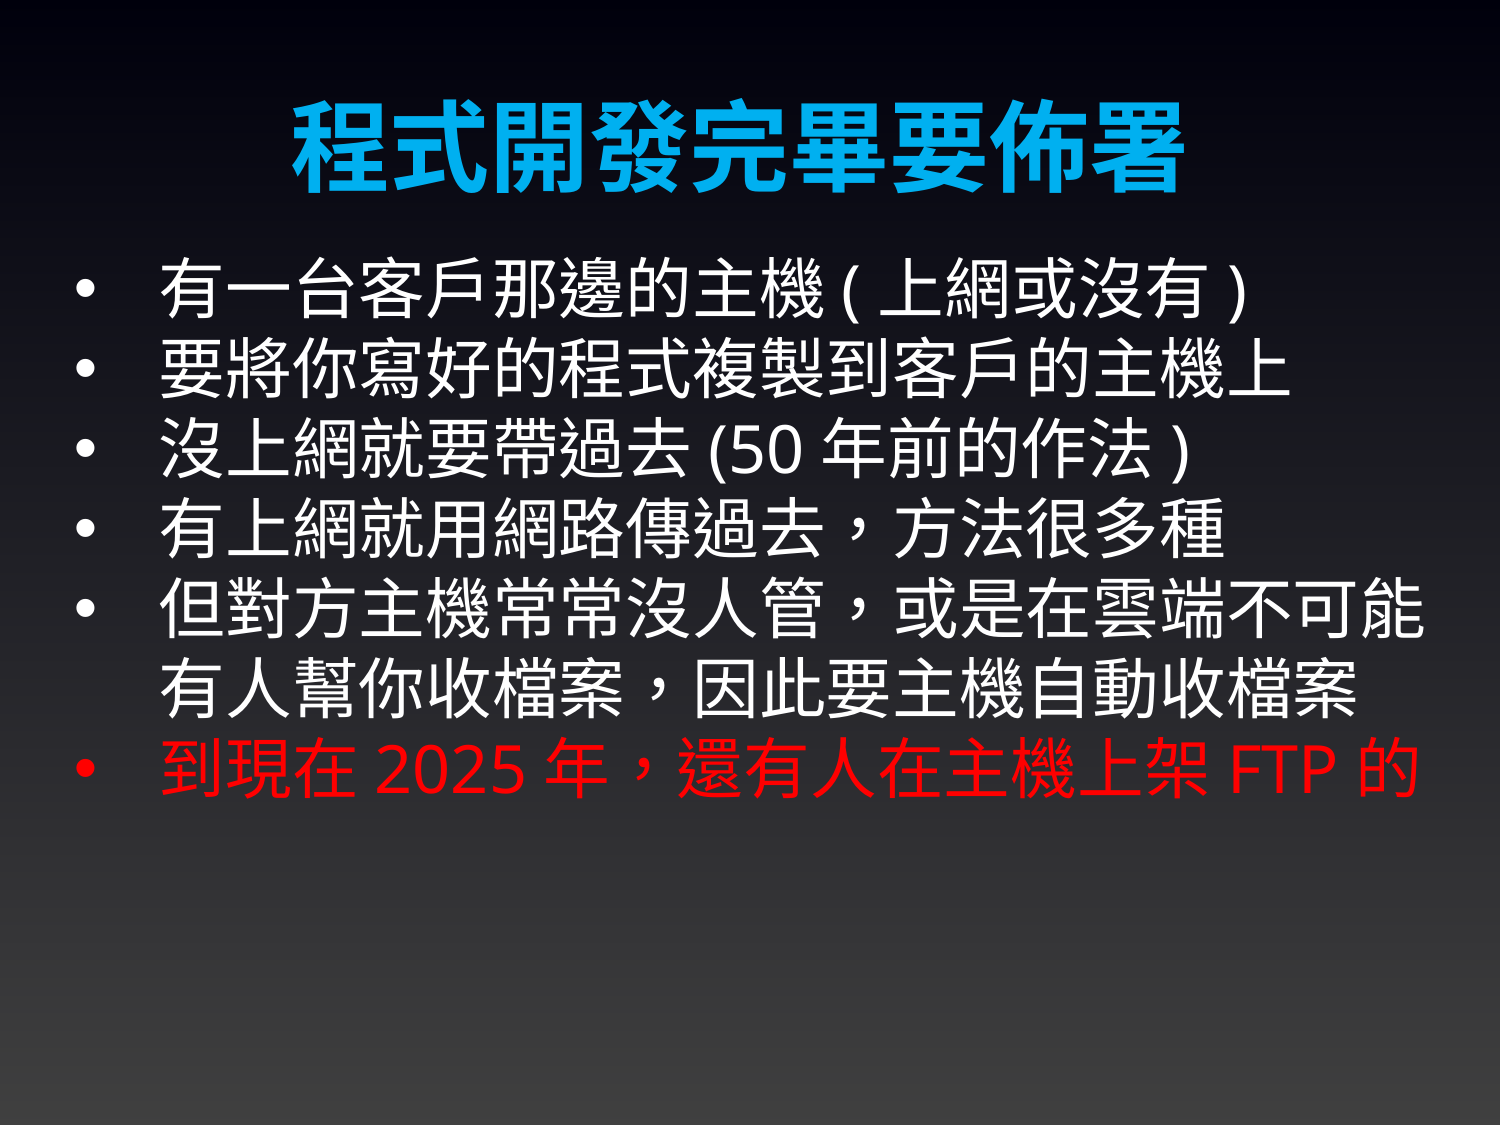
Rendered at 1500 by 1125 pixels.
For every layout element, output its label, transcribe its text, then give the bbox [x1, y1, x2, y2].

text_box 有一台客戶那邊的主機(上網或沒有) 要將你寫好的程式複製到客戶的主機上 沒上網就要帶過去(50年前的作法) 有上網就用網路傳過去，方法很多種 但對方主機常常沒人管，或是在雲端不可能有人幫你收檔案，因此要主機自動收檔案 到現在2025年，還有人在主機上架FTP的 [59, 239, 1454, 895]
text_box 程式開發完畢要佈署 [275, 56, 1355, 220]
